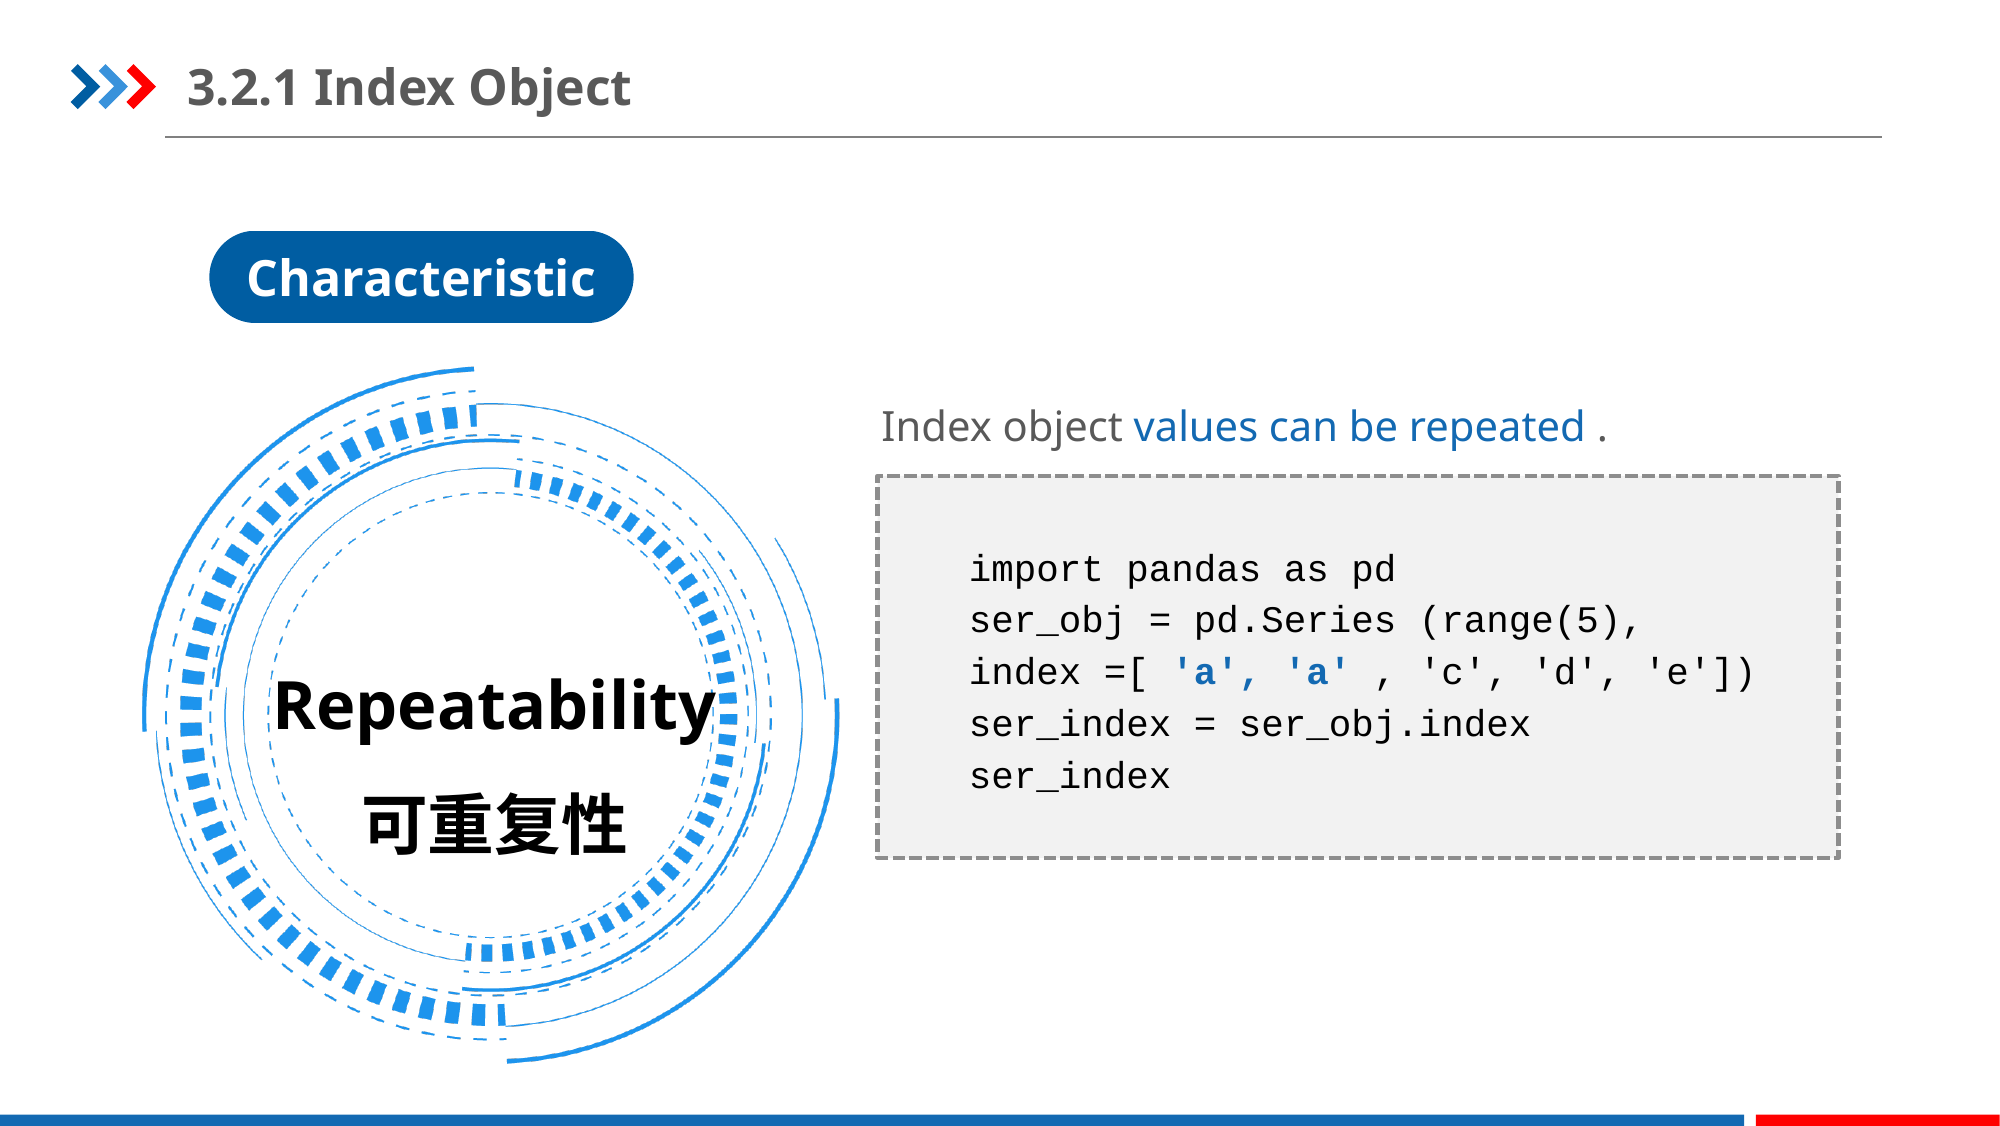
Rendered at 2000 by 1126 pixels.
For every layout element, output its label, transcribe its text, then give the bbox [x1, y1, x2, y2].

text_box Characteristic [222, 228, 621, 242]
text_box Index object values can be repeated . [922, 367, 1859, 457]
text_box [922, 474, 1841, 860]
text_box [42, 243, 918, 1119]
text_box import pandas as pd ser_obj = pd.Series (range(5), index =[ 'a', 'a' , 'c', 'd', 'e']) ser_index = ser_obj.index ser_index [922, 529, 1816, 803]
text_box 3.2.1 Index Object [187, 43, 870, 127]
